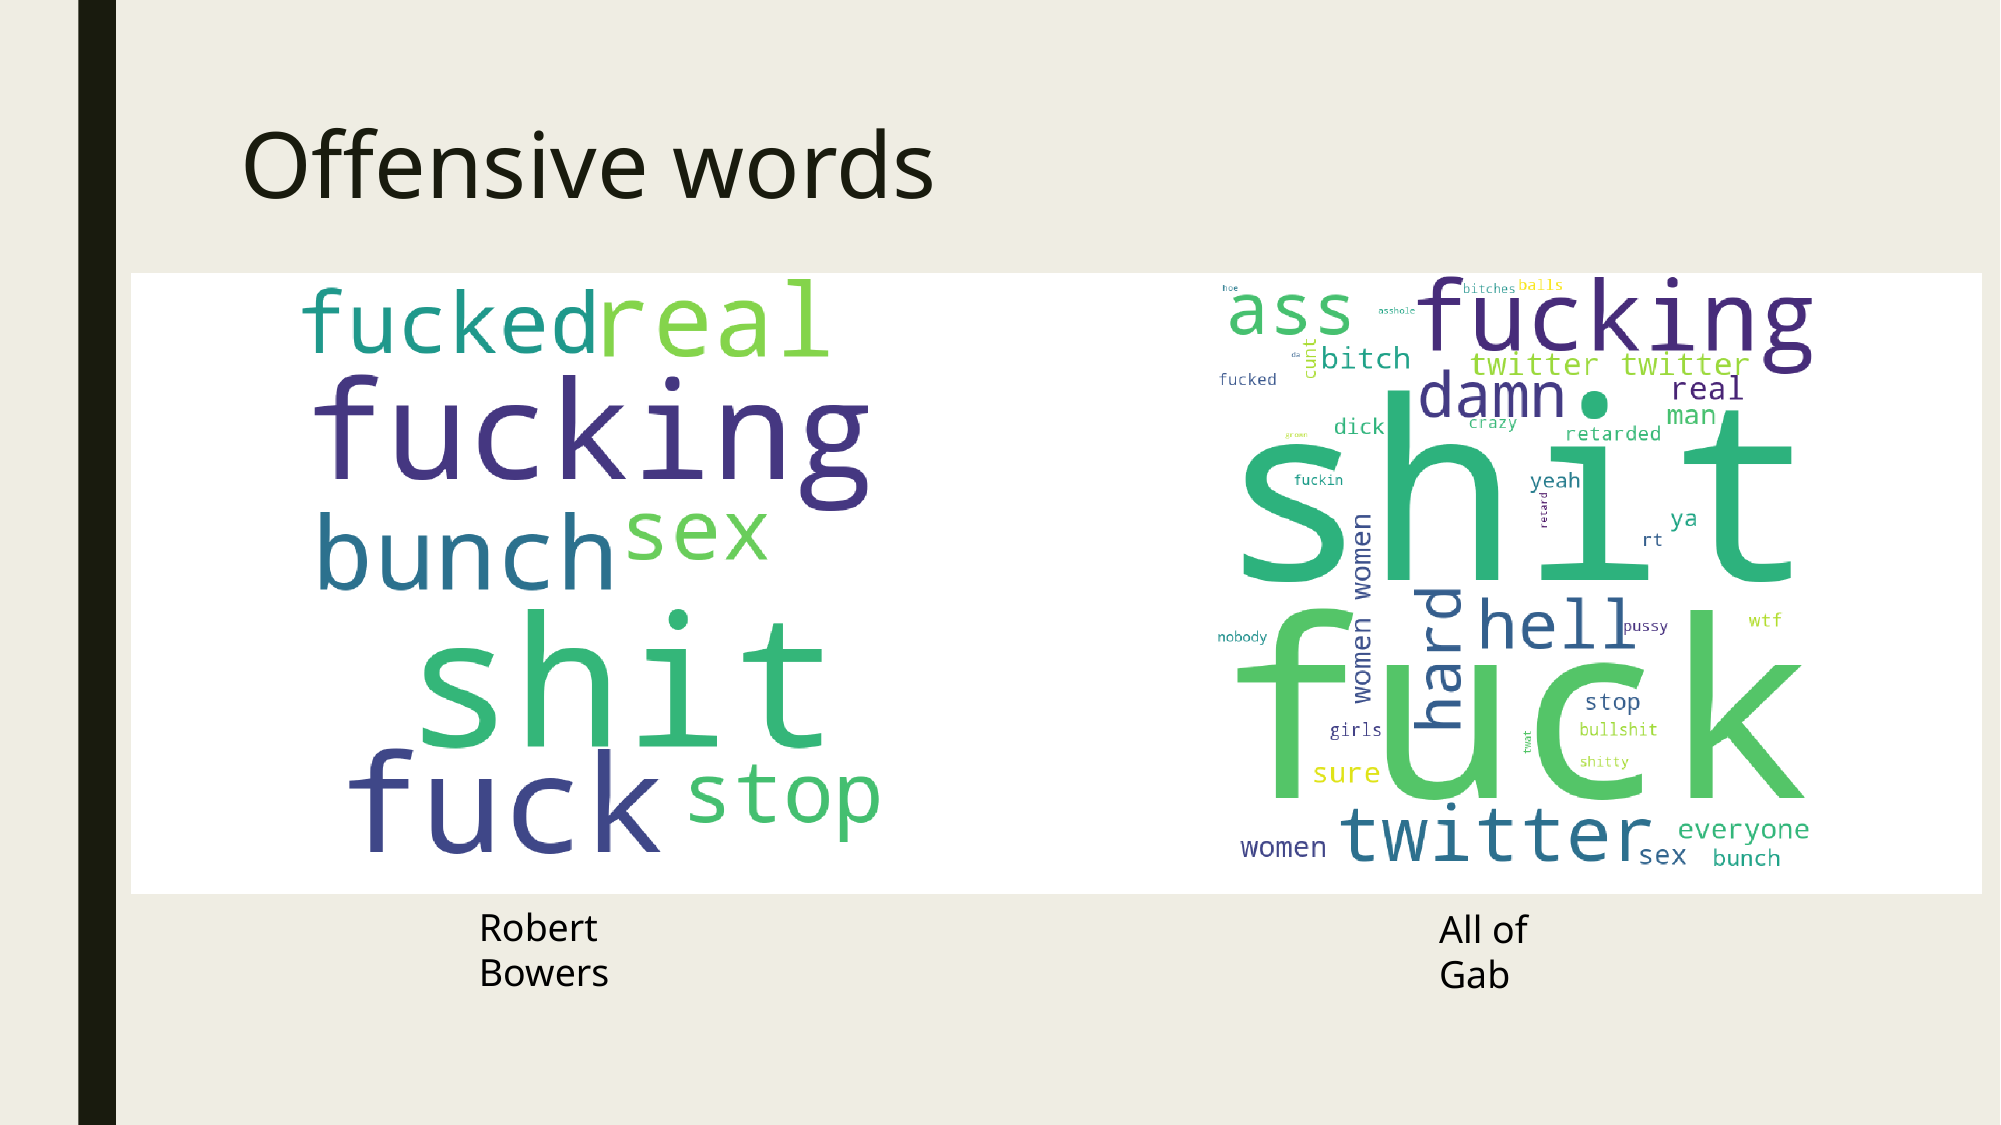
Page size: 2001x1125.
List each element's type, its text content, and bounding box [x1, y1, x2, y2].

title Offensive words [225, 112, 1800, 273]
picture [1051, 273, 1982, 894]
text_box All of Gab [1424, 898, 1609, 1004]
text_box Robert Bowers [463, 896, 731, 1001]
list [131, 273, 1051, 894]
